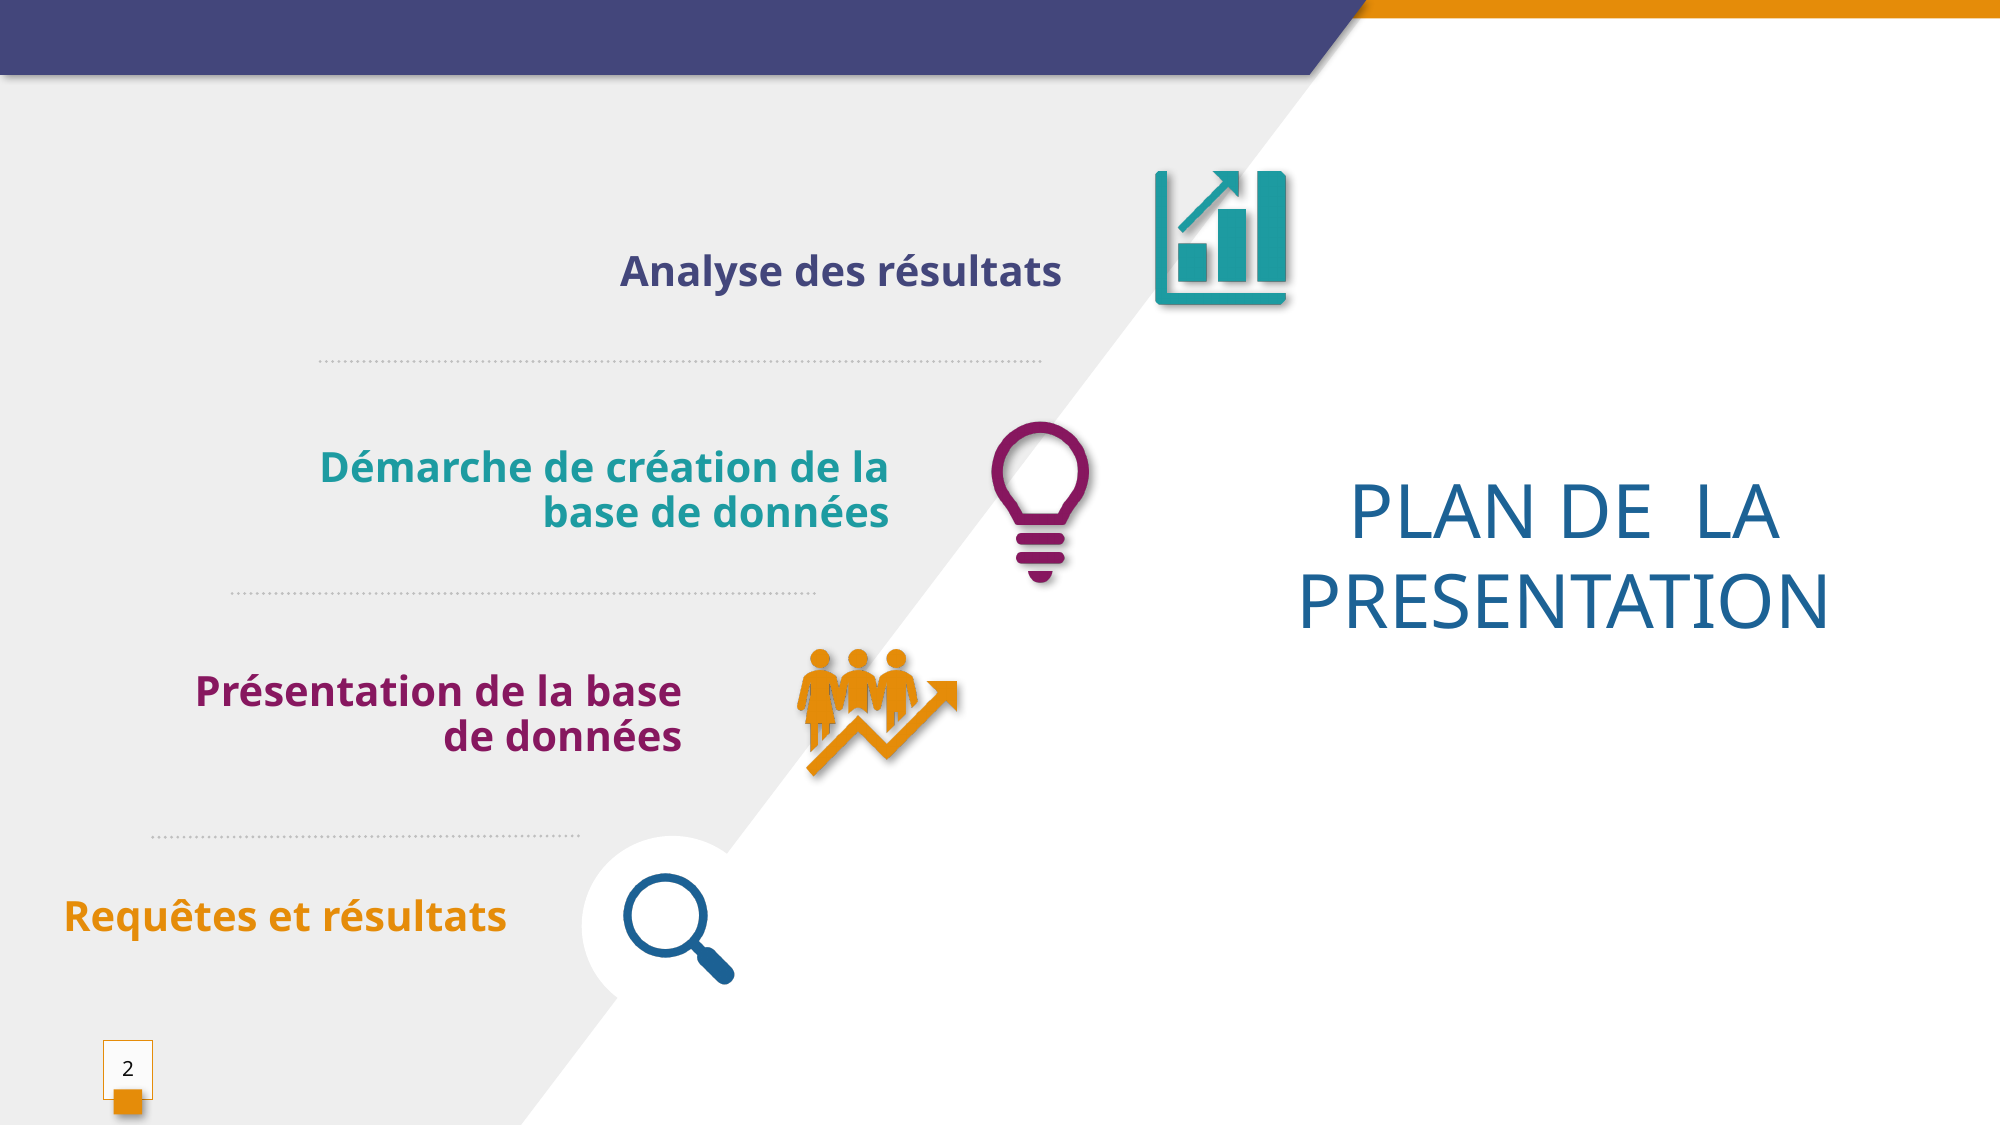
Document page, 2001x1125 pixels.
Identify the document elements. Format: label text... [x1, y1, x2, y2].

picture [787, 620, 968, 804]
list Démarche de création de la base de données [245, 456, 905, 527]
slide_number 2 [103, 1040, 153, 1100]
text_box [582, 836, 763, 1016]
list Présentation de la base de données [142, 680, 698, 751]
text_box PLAN DE LA PRESENTATION [1271, 456, 1858, 652]
picture [950, 410, 1131, 594]
list Analyse des résultats [267, 237, 1078, 308]
text_box Requêtes et résultats [19, 883, 523, 953]
picture [1129, 146, 1310, 330]
text_box [113, 1089, 143, 1115]
